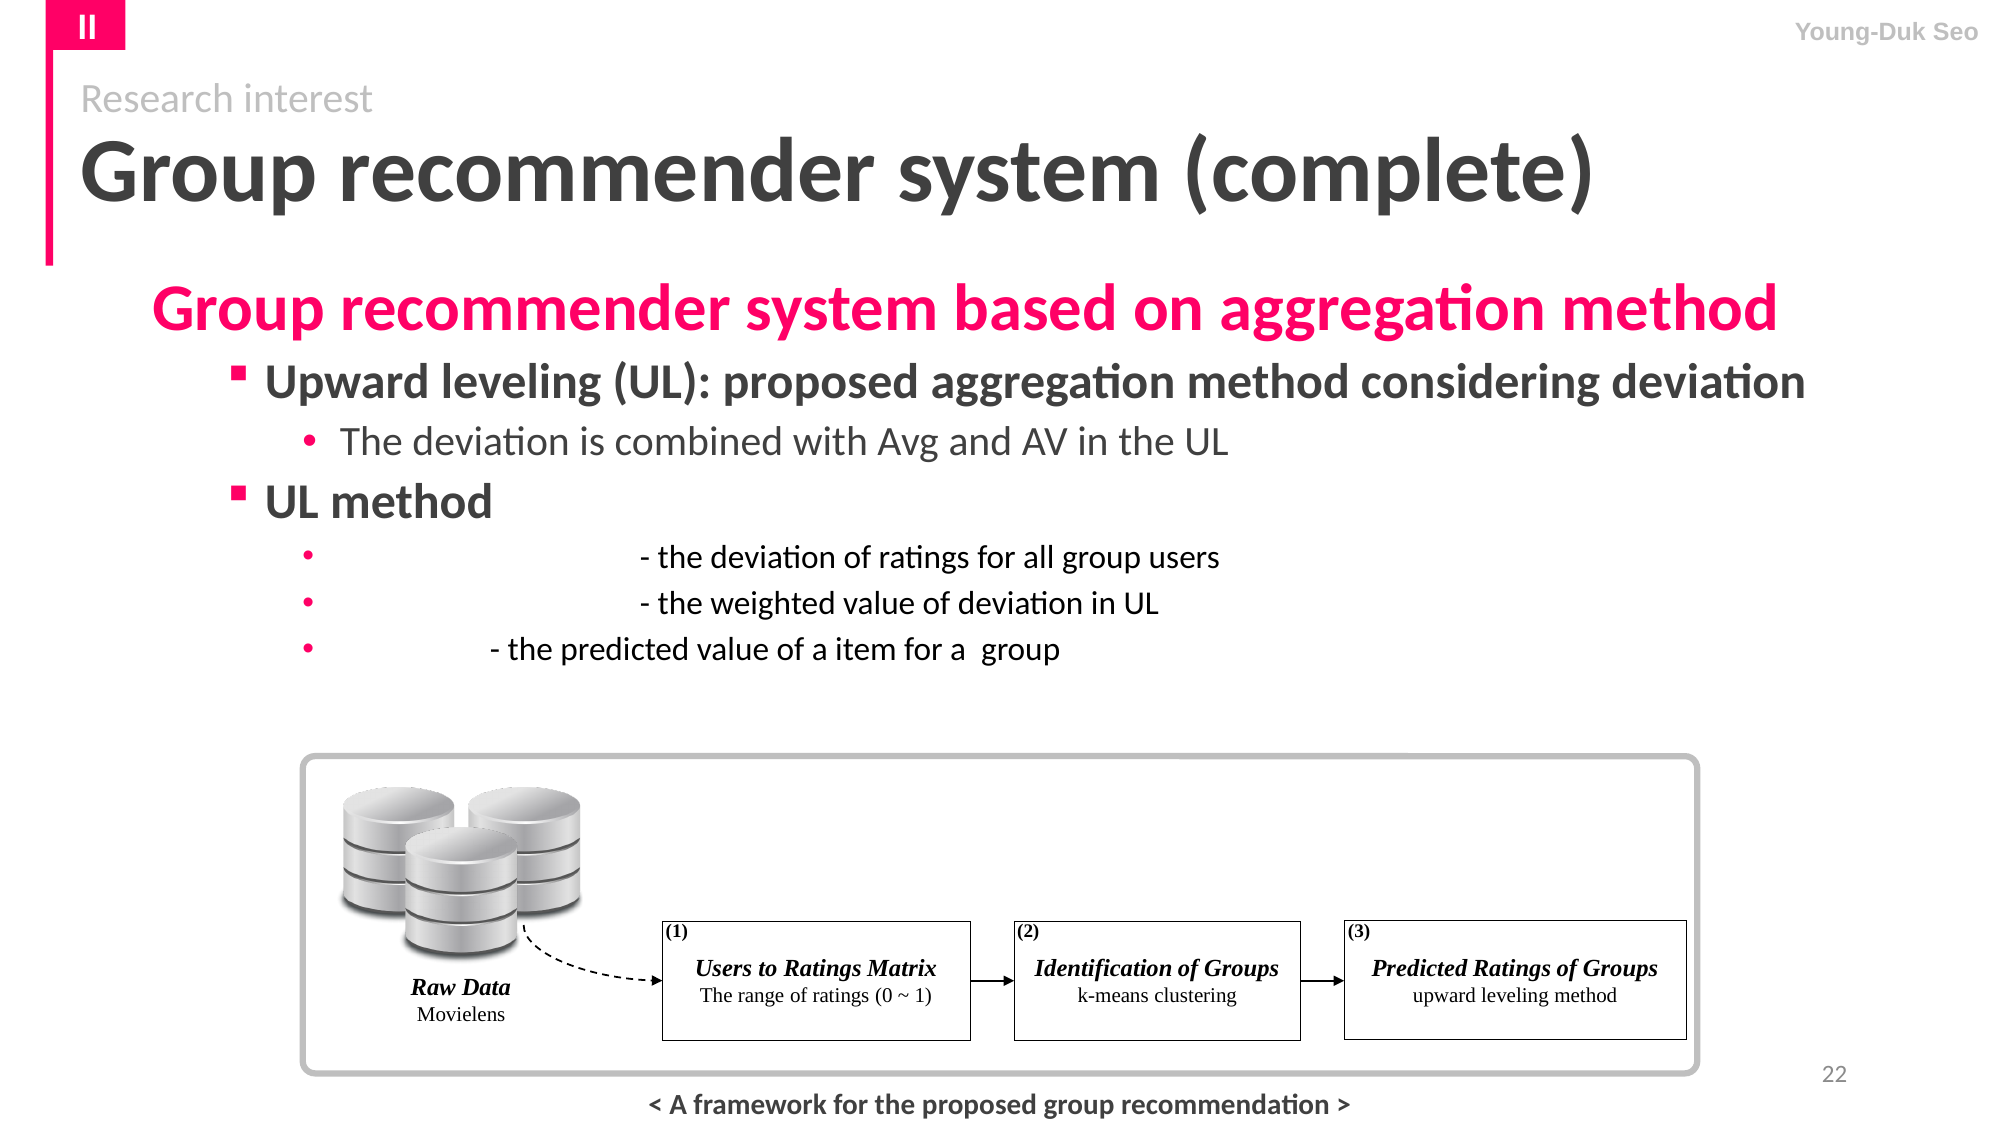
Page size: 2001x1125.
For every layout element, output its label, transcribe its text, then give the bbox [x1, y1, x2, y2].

text_box [301, 755, 1699, 1075]
text_box < A framework for the proposed group recommendation > [609, 1078, 1390, 1125]
text_box Young-Duk Seo [1732, 8, 1994, 53]
text_box II [54, 0, 126, 51]
title Research interest Group recommender system (complete) [65, 49, 1791, 248]
picture [311, 786, 1689, 1042]
slide_number 22 [1412, 1042, 1863, 1103]
text_box [45, 0, 54, 267]
